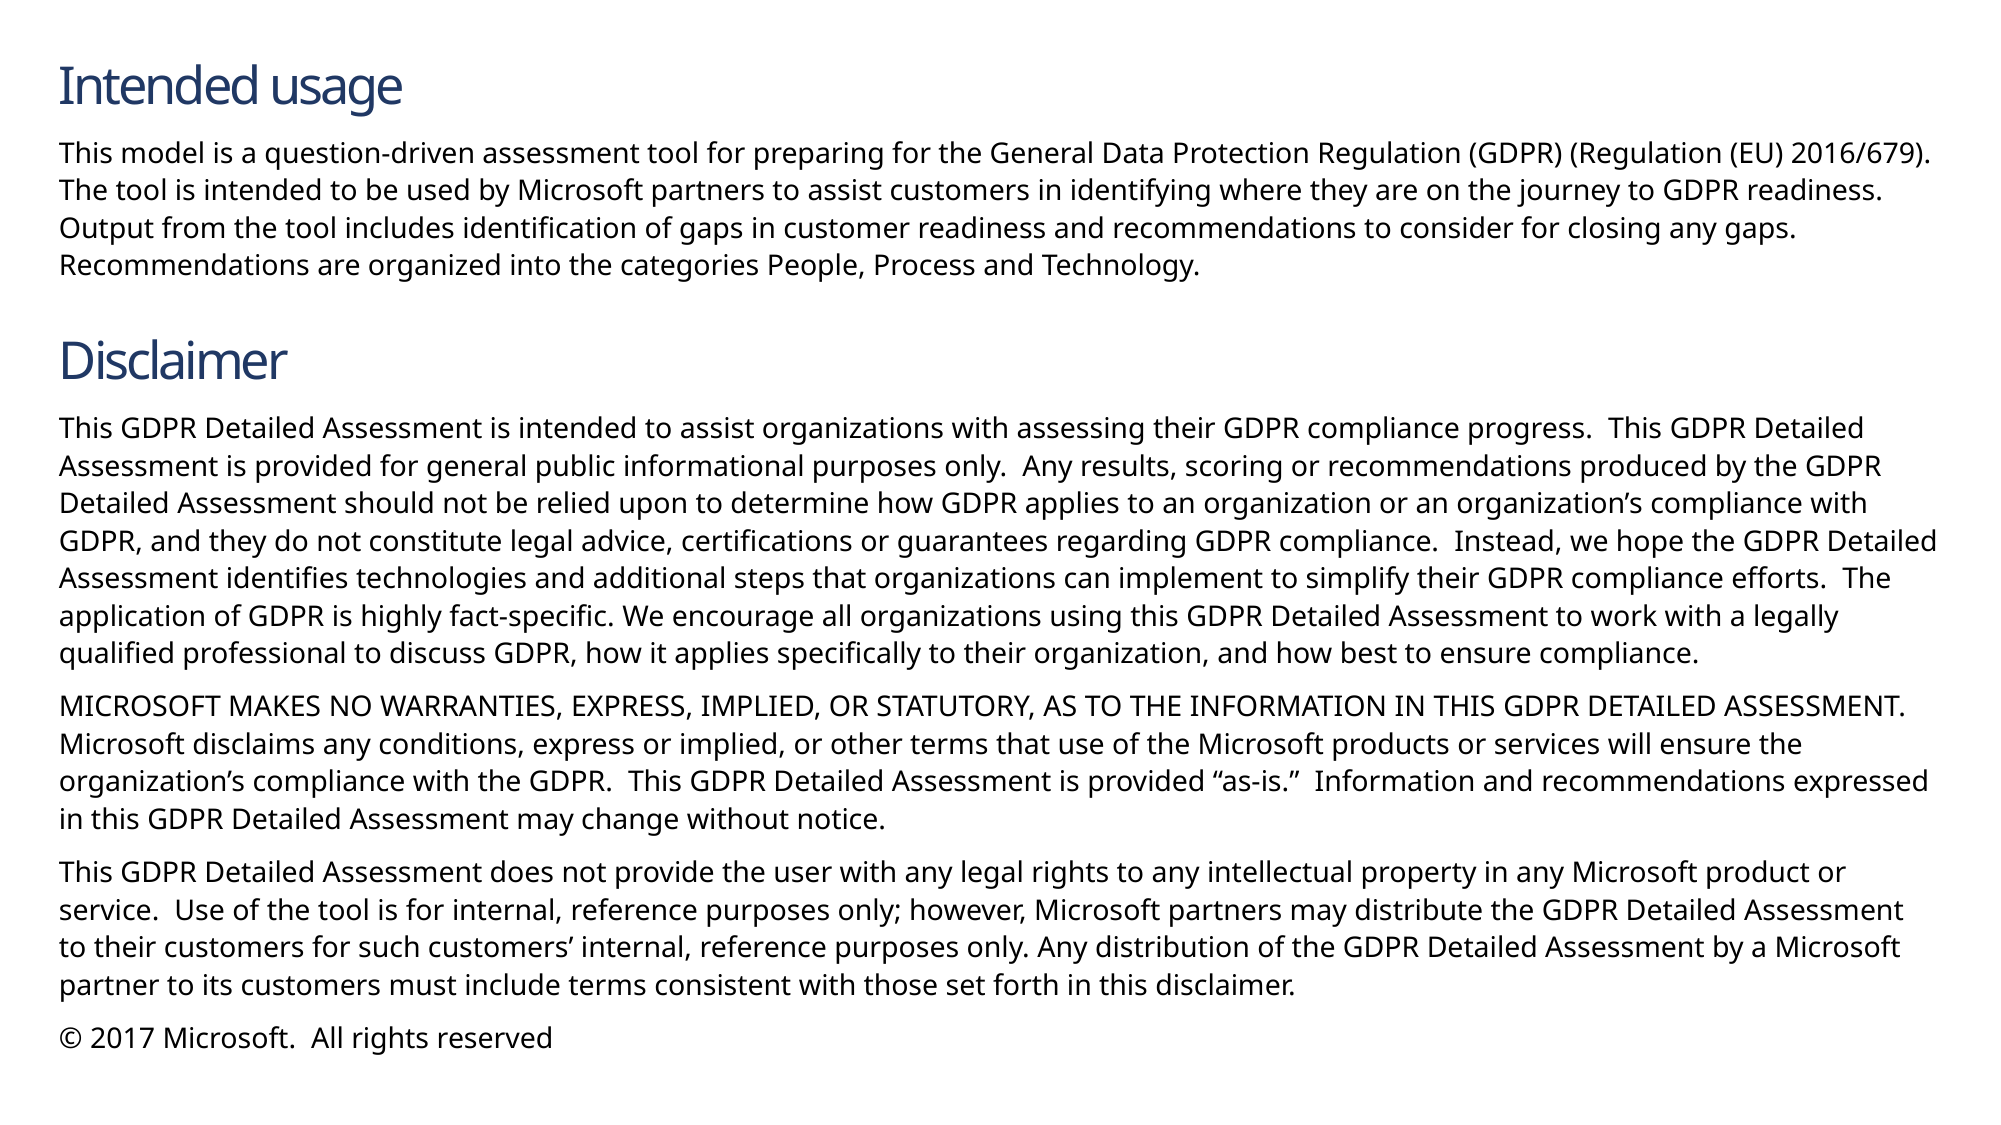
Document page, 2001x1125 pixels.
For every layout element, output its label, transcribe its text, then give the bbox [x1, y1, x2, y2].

list Intended usage This model is a question-driven assessment tool for preparing for the General Data Protection Regulation (GDPR) (Regulation (EU) 2016/679). The tool is intended to be used by Microsoft partners to assist customers in identifying where they are on the journey to GDPR readiness. Output from the tool includes identification of gaps in customer readiness and recommendations to consider for closing any gaps. Recommendations are organized into the categories People, Process and Technology. Disclaimer This GDPR Detailed Assessment is intended to assist organizations with assessing their GDPR compliance progress. This GDPR Detailed Assessment is provided for general public informational purposes only. Any results, scoring or recommendations produced by the GDPR Detailed Assessment should not be relied upon to determine how GDPR applies to an organization or an organization’s compliance with GDPR, and they do not constitute legal advice, certifications or guarantees regarding GDPR compliance. Instead, we hope the GDPR Detailed Assessment identifies technologies and additional steps that organizations can implement to simplify their GDPR compliance efforts. The application of GDPR is highly fact-specific. We encourage all organizations using this GDPR Detailed Assessment to work with a legally qualified professional to discuss GDPR, how it applies specifically to their organization, and how best to ensure compliance. MICROSOFT MAKES NO WARRANTIES, EXPRESS, IMPLIED, OR STATUTORY, AS TO THE INFORMATION IN THIS GDPR DETAILED ASSESSMENT. Microsoft disclaims any conditions, express or implied, or other terms that use of the Microsoft products or services will ensure the organization’s compliance with the GDPR. This GDPR Detailed Assessment is provided “as-is.” Information and recommendations expressed in this GDPR Detailed Assessment may change without notice. This GDPR Detailed Assessment does not provide the user with any legal rights to any intellectual property in any Microsoft product or service. Use of the tool is for internal, reference purposes only; however, Microsoft partners may distribute the GDPR Detailed Assessment to their customers for such customers’ internal, reference purposes only. Any distribution of the GDPR Detailed Assessment by a Microsoft partner to its customers must include terms consistent with those set forth in this disclaimer. © 2017 Microsoft. All rights reserved [0, 0, 2000, 1125]
